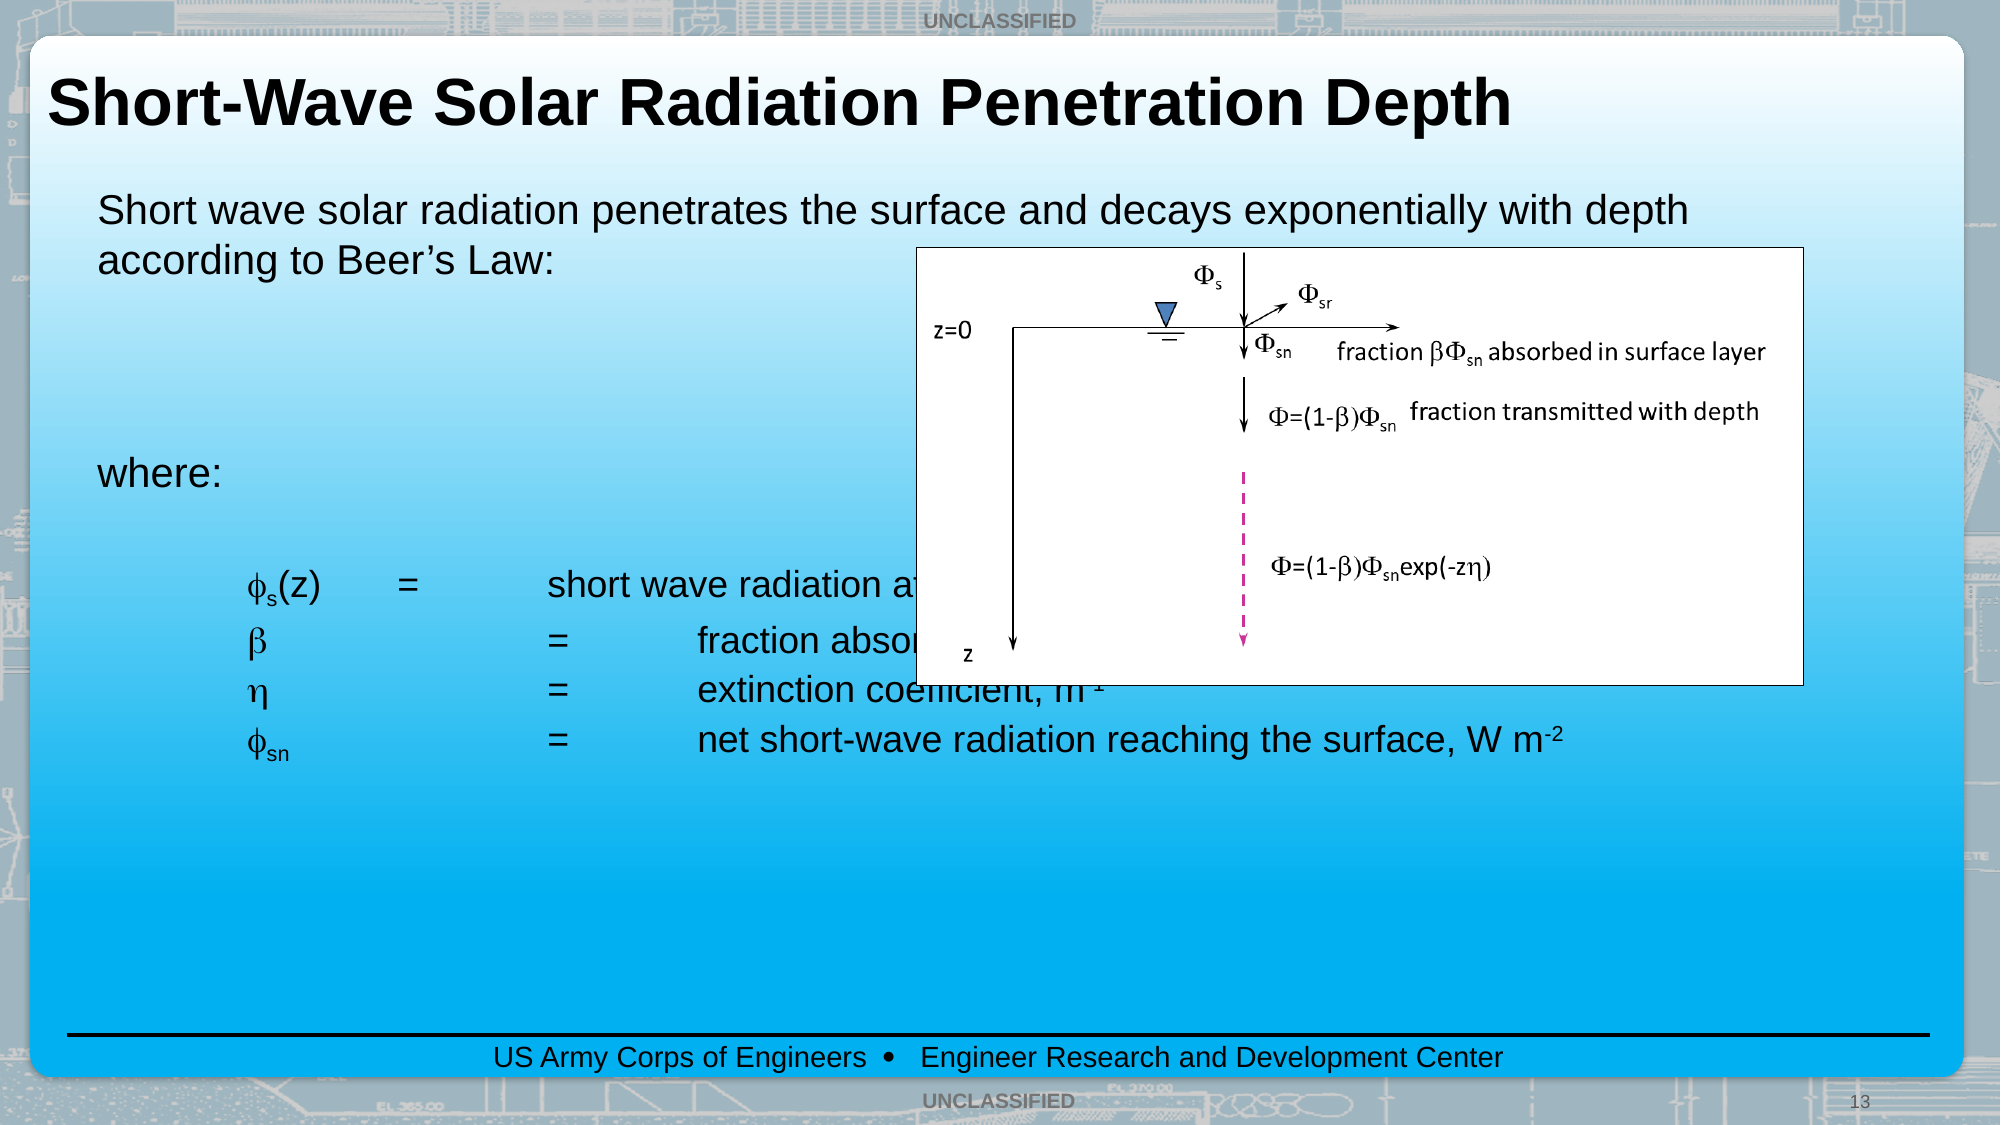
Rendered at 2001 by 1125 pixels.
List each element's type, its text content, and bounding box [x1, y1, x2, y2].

title Short-Wave Solar Radiation Penetration Depth [31, 32, 1866, 166]
picture [916, 247, 1803, 686]
picture [0, 0, 2000, 1125]
slide_number 13 [1830, 1077, 1998, 1125]
